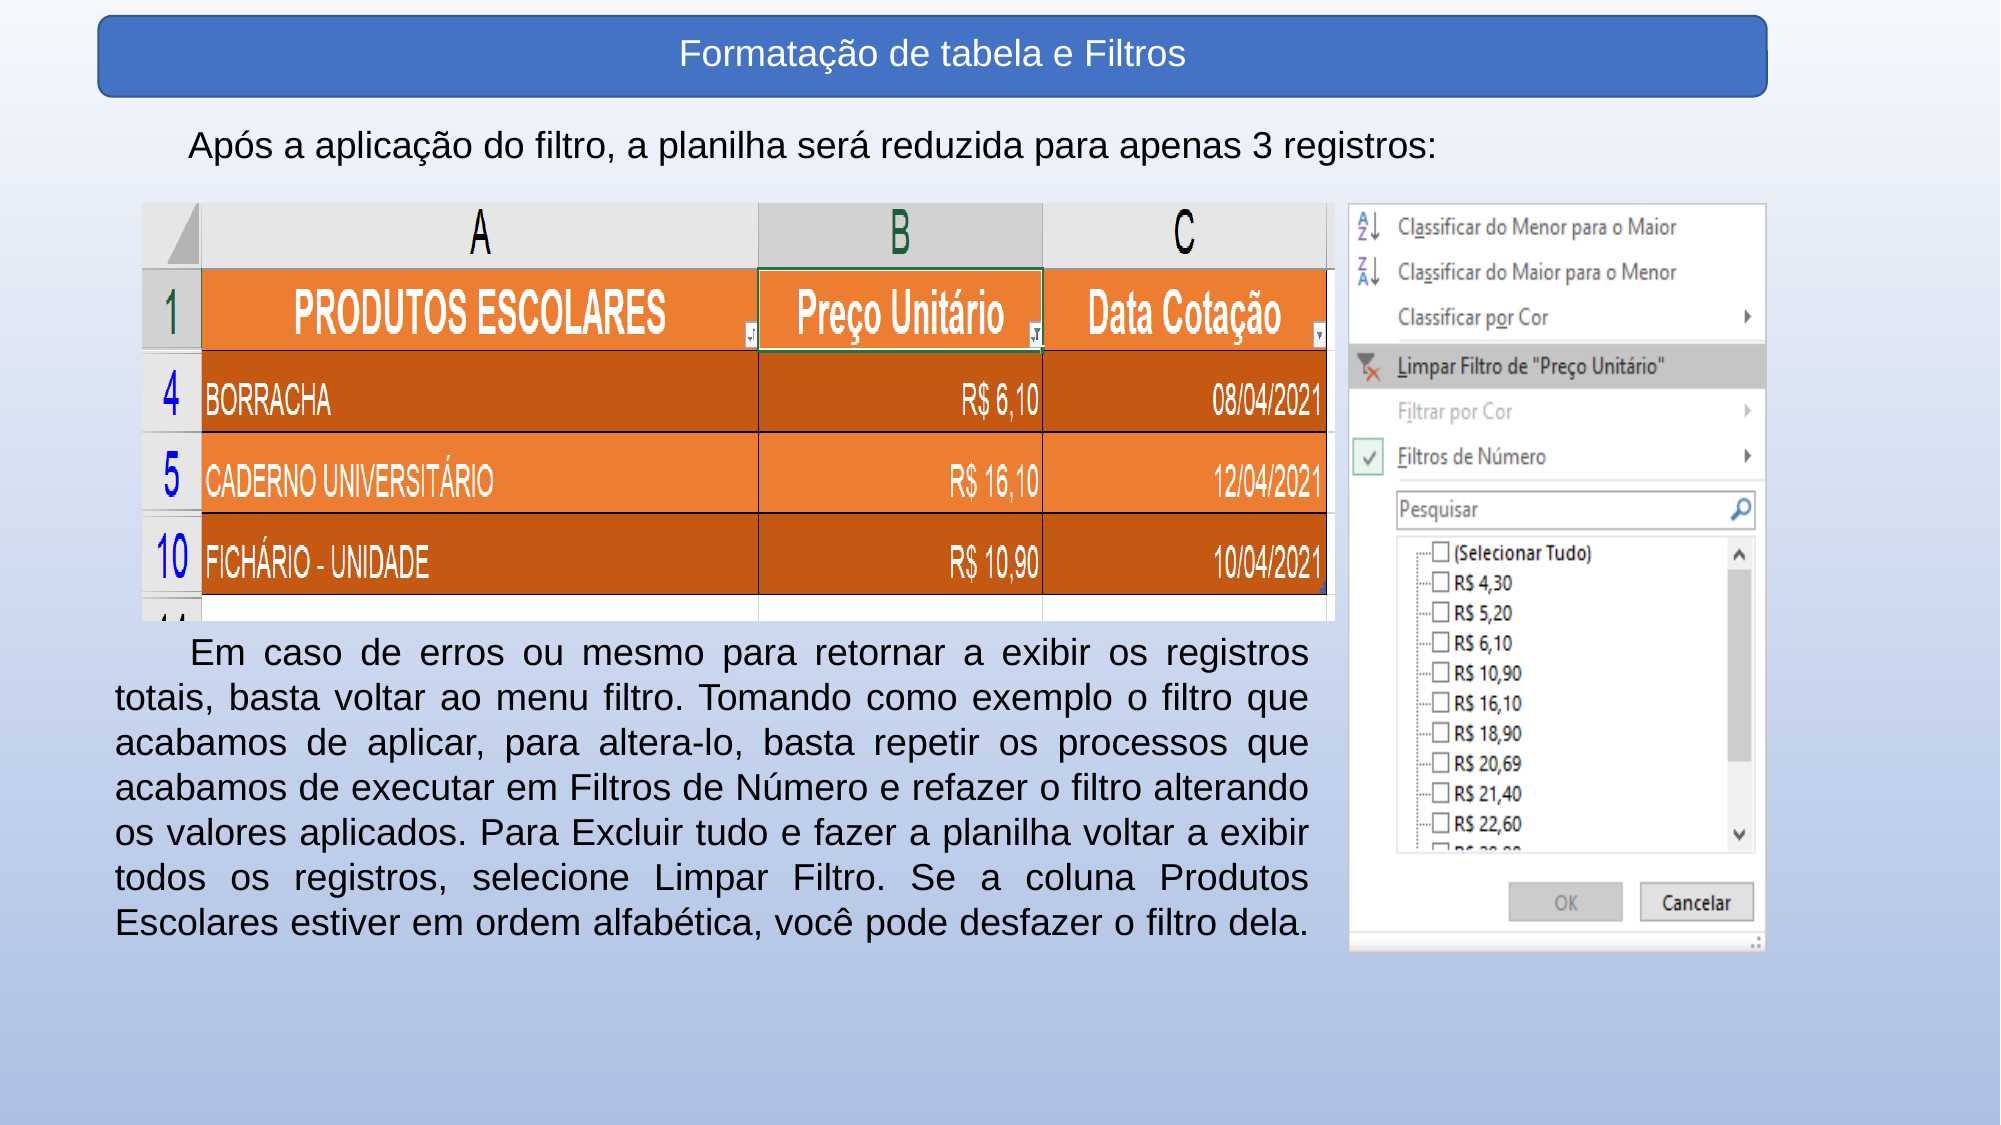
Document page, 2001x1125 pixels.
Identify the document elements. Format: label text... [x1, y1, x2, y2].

text_box Após a aplicação do filtro, a planilha será reduzida para apenas 3 registros: [98, 113, 1767, 173]
text_box [100, 14, 1765, 21]
text_box [97, 24, 1768, 98]
picture [1348, 203, 1767, 954]
text_box Formatação de tabela e Filtros [98, 21, 1767, 82]
picture [142, 203, 1335, 621]
text_box Em caso de erros ou mesmo para retornar a exibir os registros totais, basta voltar ao menu filtro. Tomando como exemplo o filtro que acabamos de aplicar, para altera-lo, basta repetir os processos que acabamos de executar em Filtros de Número e refazer o filtro alterando os valores aplicados. Para Excluir tudo e fazer a planilha voltar a exibir todos os registros, selecione Limpar Filtro. Se a coluna Produtos Escolares estiver em ordem alfabética, você pode desfazer o filtro dela. [99, 620, 1325, 950]
